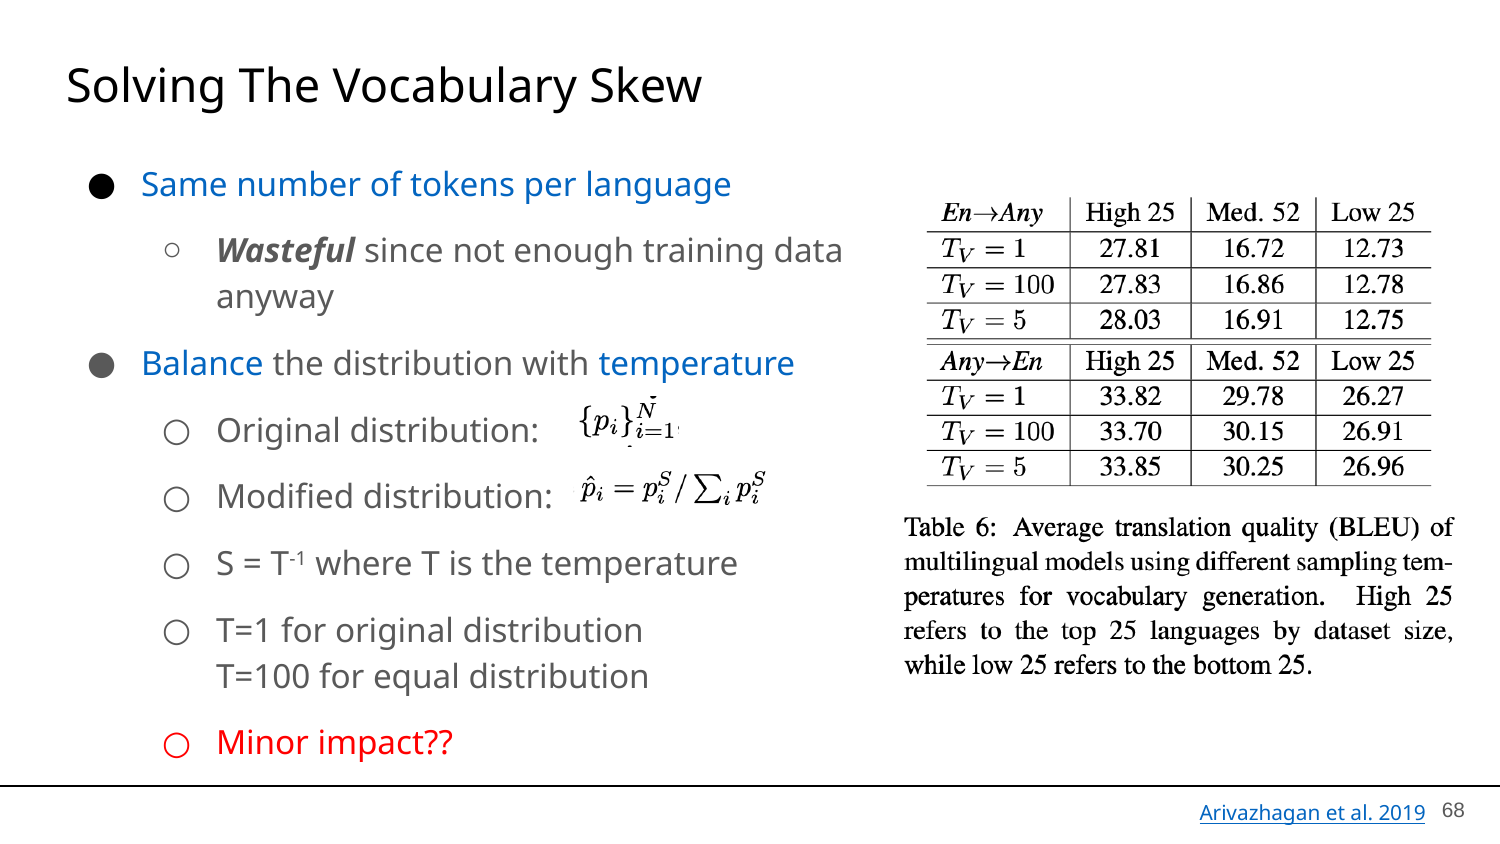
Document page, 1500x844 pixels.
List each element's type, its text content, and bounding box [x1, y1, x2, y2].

list Same number of tokens per language Wasteful since not enough training data anyway Balance the distribution with temperature Original distribution: Modified distribution: S = T-1 where T is the temperature T=1 for original distribution T=100 for equal distribution Minor impact?? [51, 141, 868, 776]
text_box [0, 785, 1500, 842]
picture [573, 396, 679, 448]
picture [898, 188, 1465, 695]
title Solving The Vocabulary Skew [51, 40, 1449, 135]
slide_number ‹#› [1389, 776, 1480, 784]
picture [573, 467, 768, 505]
